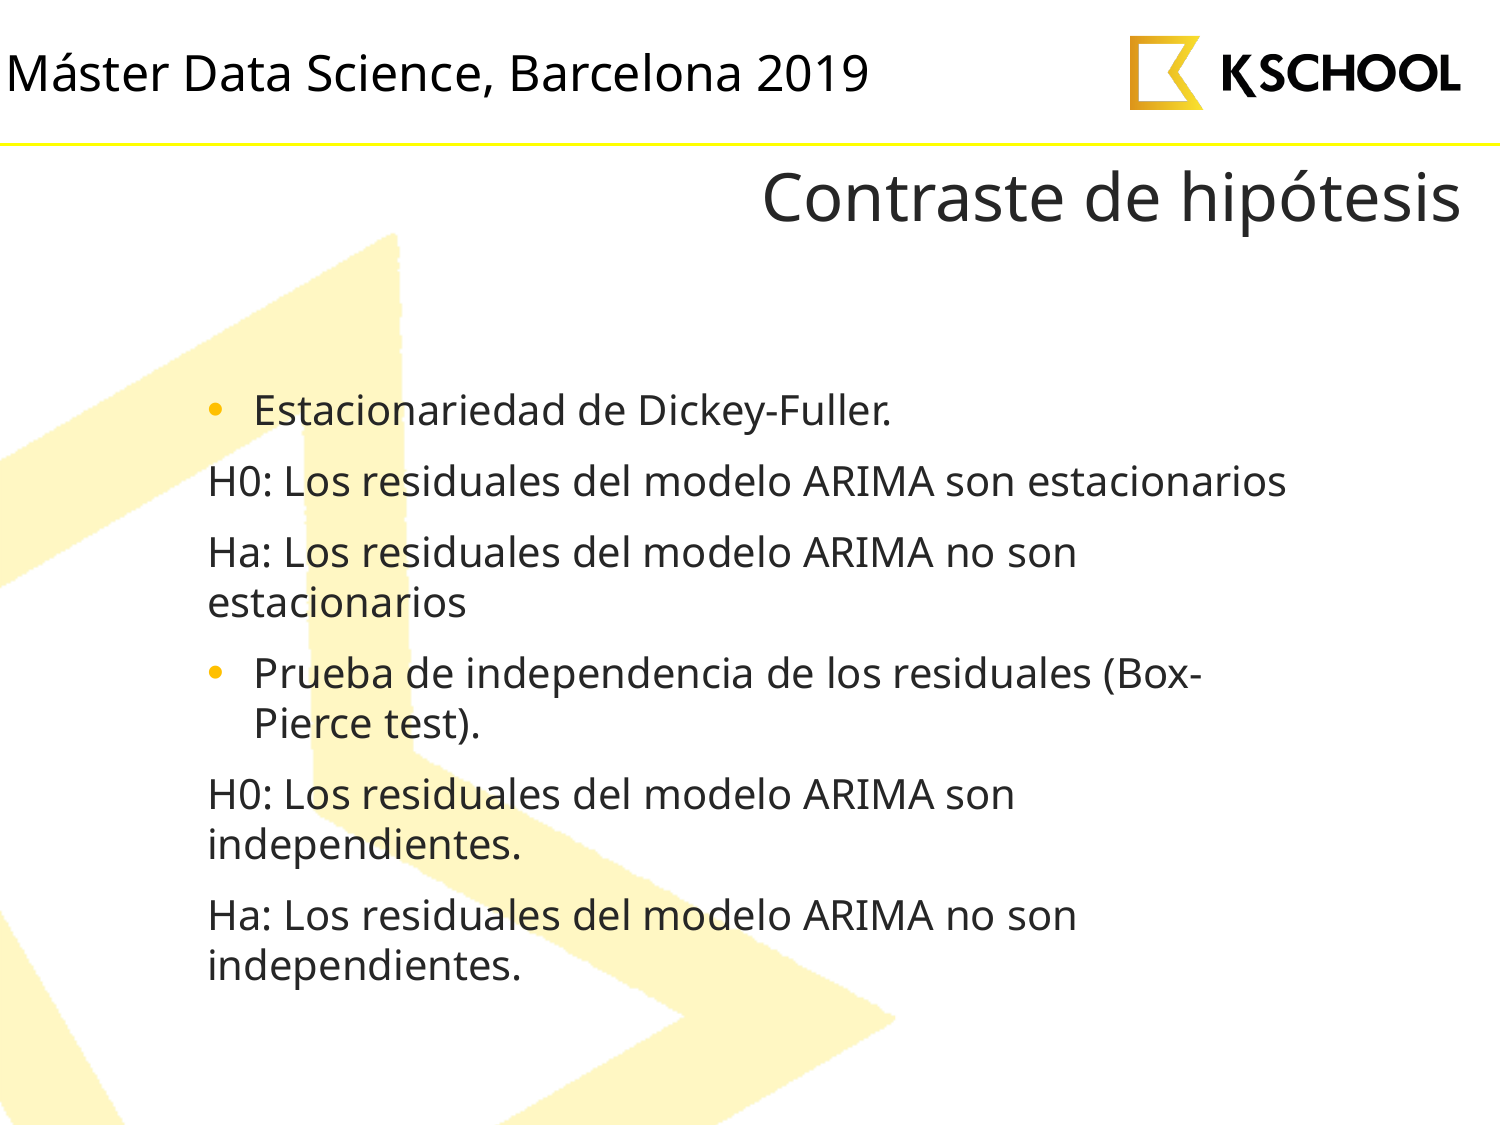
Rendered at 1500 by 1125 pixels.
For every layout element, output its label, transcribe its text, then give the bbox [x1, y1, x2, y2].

picture [1121, 23, 1473, 120]
list Estacionariedad de Dickey-Fuller. H0: Los residuales del modelo ARIMA son estacionarios Ha: Los residuales del modelo ARIMA no son estacionarios Prueba de independencia de los residuales (Box-Pierce test). H0: Los residuales del modelo ARIMA son independientes. Ha: Los residuales del modelo ARIMA no son independientes. [192, 376, 1308, 942]
title Contraste de hipótesis [76, 147, 1478, 268]
picture [0, 188, 919, 1125]
